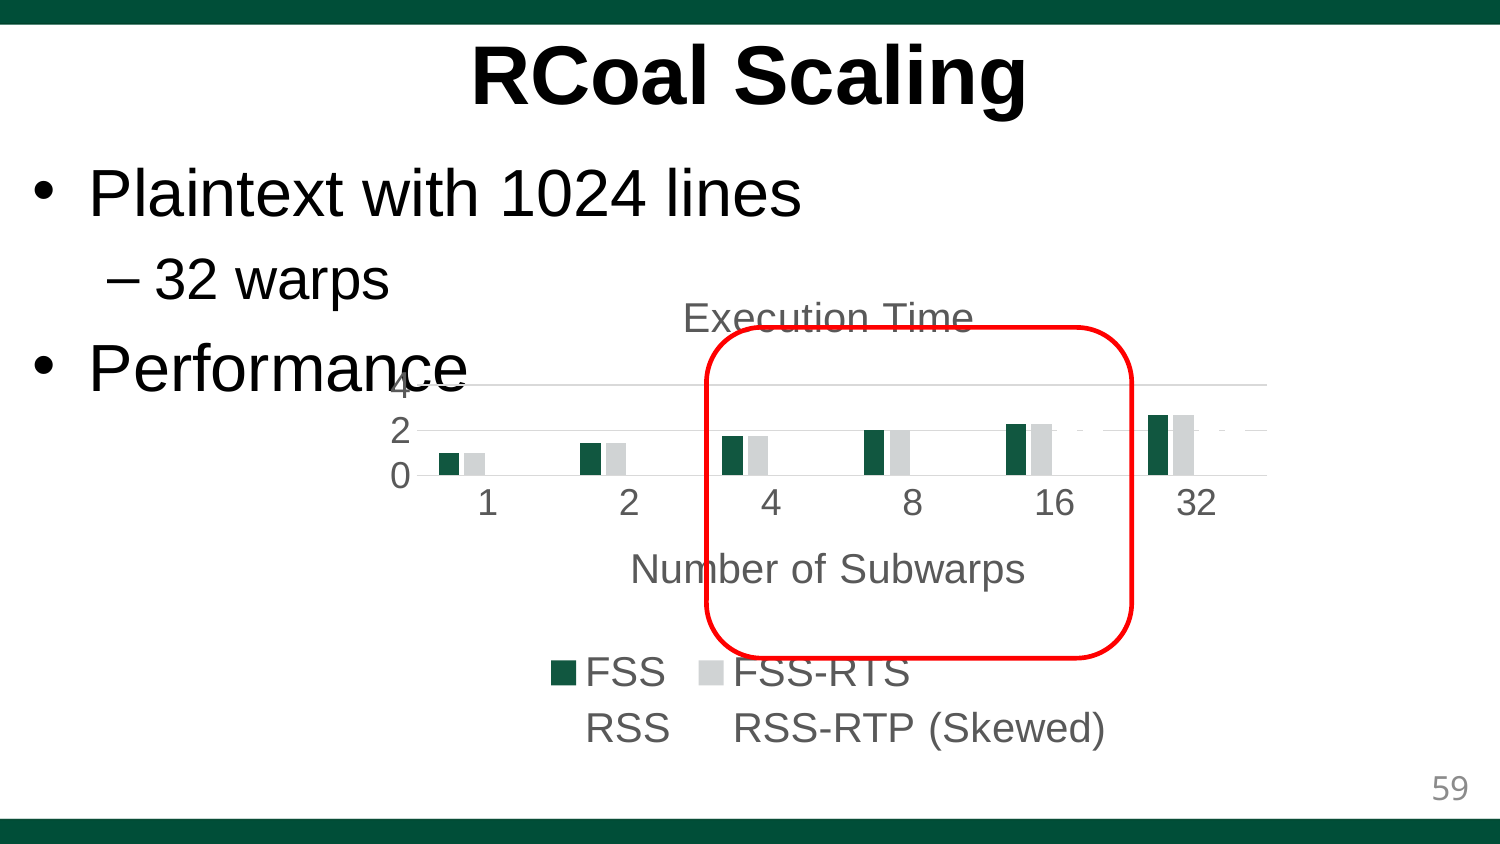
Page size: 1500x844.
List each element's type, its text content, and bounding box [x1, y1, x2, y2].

chart [371, 264, 1286, 761]
list Plaintext with 1024 lines 32 warps Performance [17, 141, 1483, 754]
slide_number 59 [1134, 766, 1485, 812]
picture [0, 0, 1500, 844]
title RCoal Scaling [17, 1, 1483, 141]
